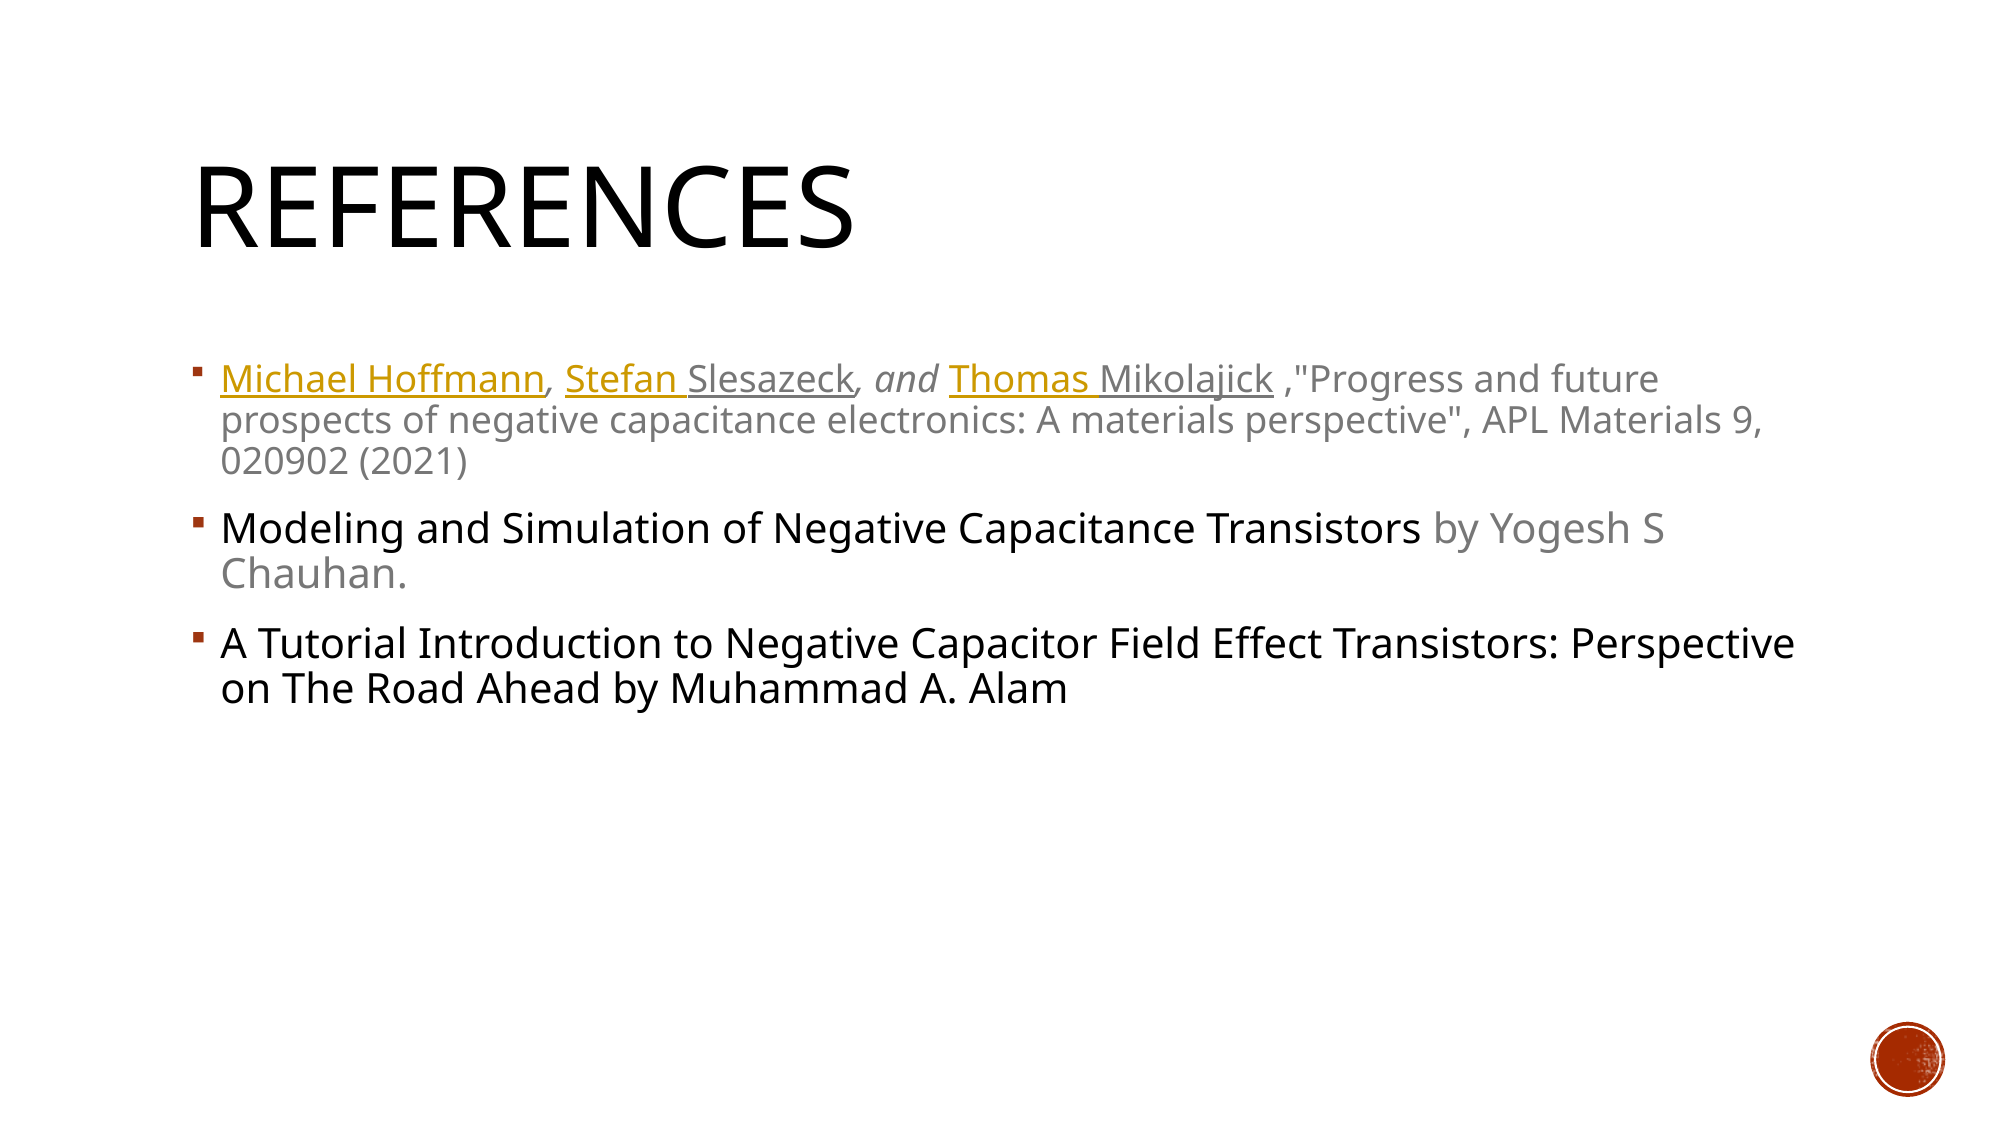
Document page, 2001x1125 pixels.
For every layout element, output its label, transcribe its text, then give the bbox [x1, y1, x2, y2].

list Michael Hoffmann, Stefan Slesazeck, and Thomas Mikolajick ,"Progress and future prospects of negative capacitance electronics: A materials perspective", APL Materials 9, 020902 (2021) Modeling and Simulation of Negative Capacitance Transistors by Yogesh S Chauhan. A Tutorial Introduction to Negative Capacitor Field Effect Transistors: Perspective on The Road Ahead by Muhammad A. Alam [175, 348, 1826, 1013]
title References [175, 79, 1826, 344]
